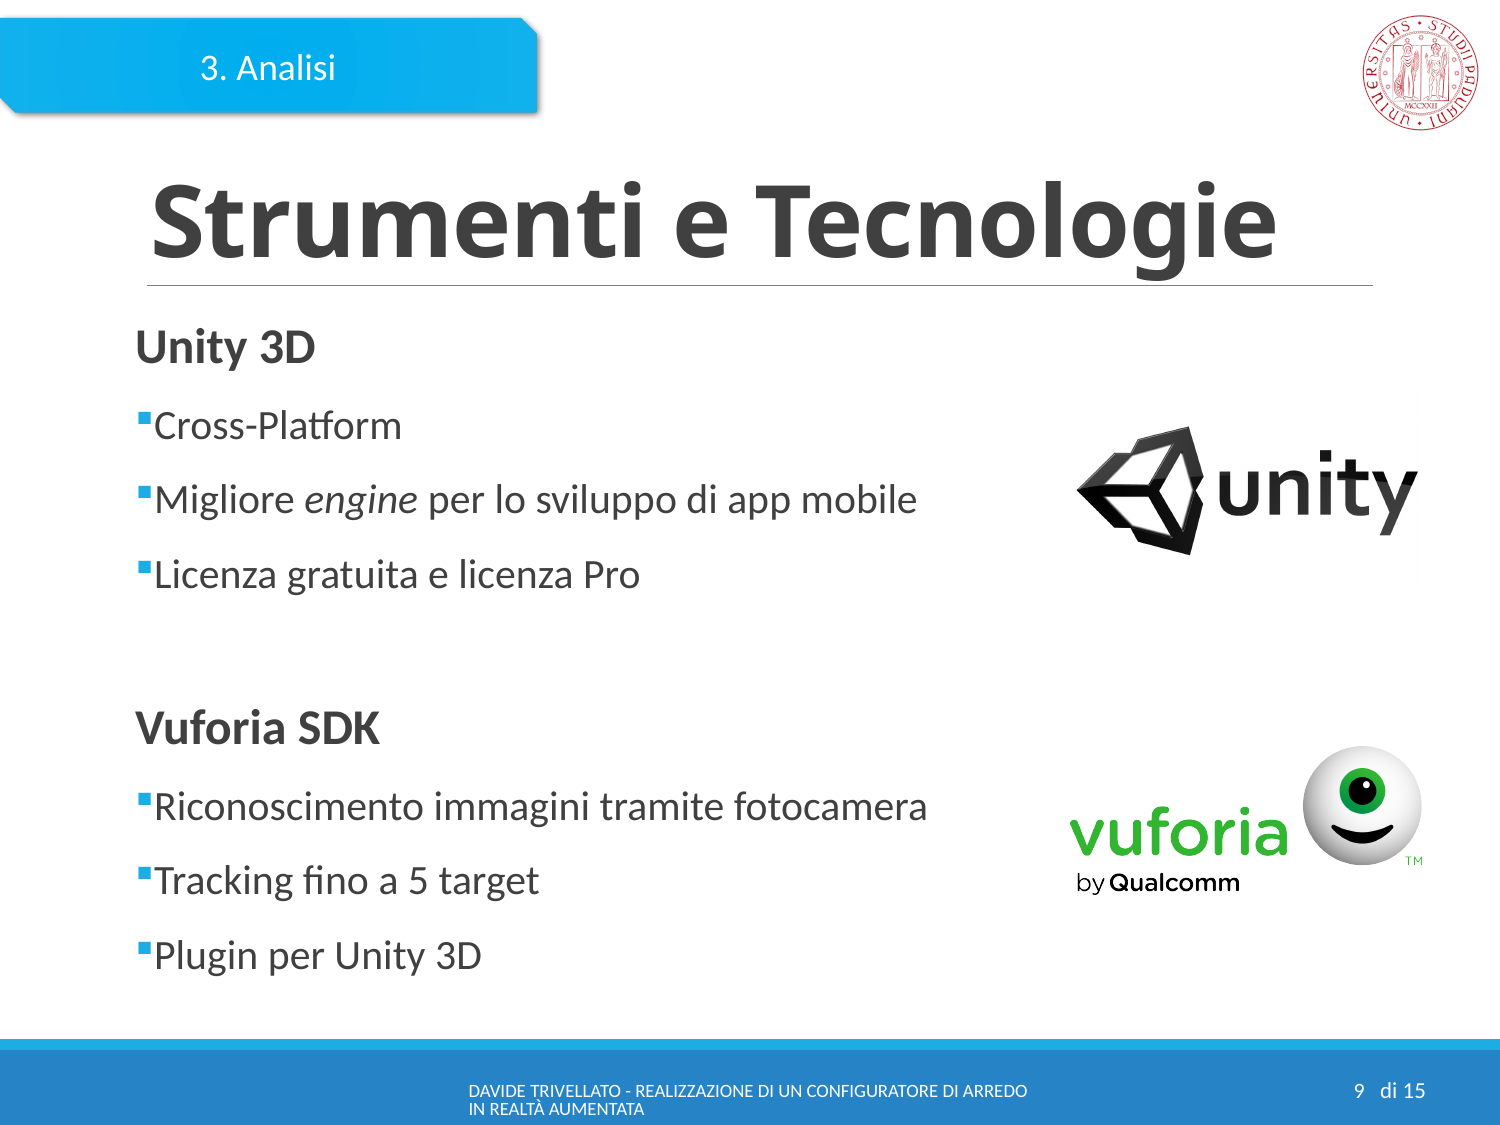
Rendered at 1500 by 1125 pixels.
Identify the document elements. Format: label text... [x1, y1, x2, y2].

slide_number 9 [1218, 1059, 1380, 1120]
list Unity 3D Cross-Platform Migliore engine per lo sviluppo di app mobile Licenza gratuita e licenza Pro [135, 313, 1071, 668]
text_box 3. Analisi [0, 17, 537, 113]
footer Davide Trivellato - Realizzazione di un configuratore di arredo in Realtà Aumentata [453, 1059, 1047, 1120]
text_box di 15 [1365, 1068, 1456, 1111]
title Strumenti e Tecnologie [135, 47, 1373, 285]
text_box Vuforia SDK Riconoscimento immagini tramite fotocamera Tracking fino a 5 target Plugin per Unity 3D [135, 694, 1071, 1034]
picture [1069, 391, 1422, 590]
picture [1362, 13, 1479, 131]
picture [1069, 745, 1422, 896]
